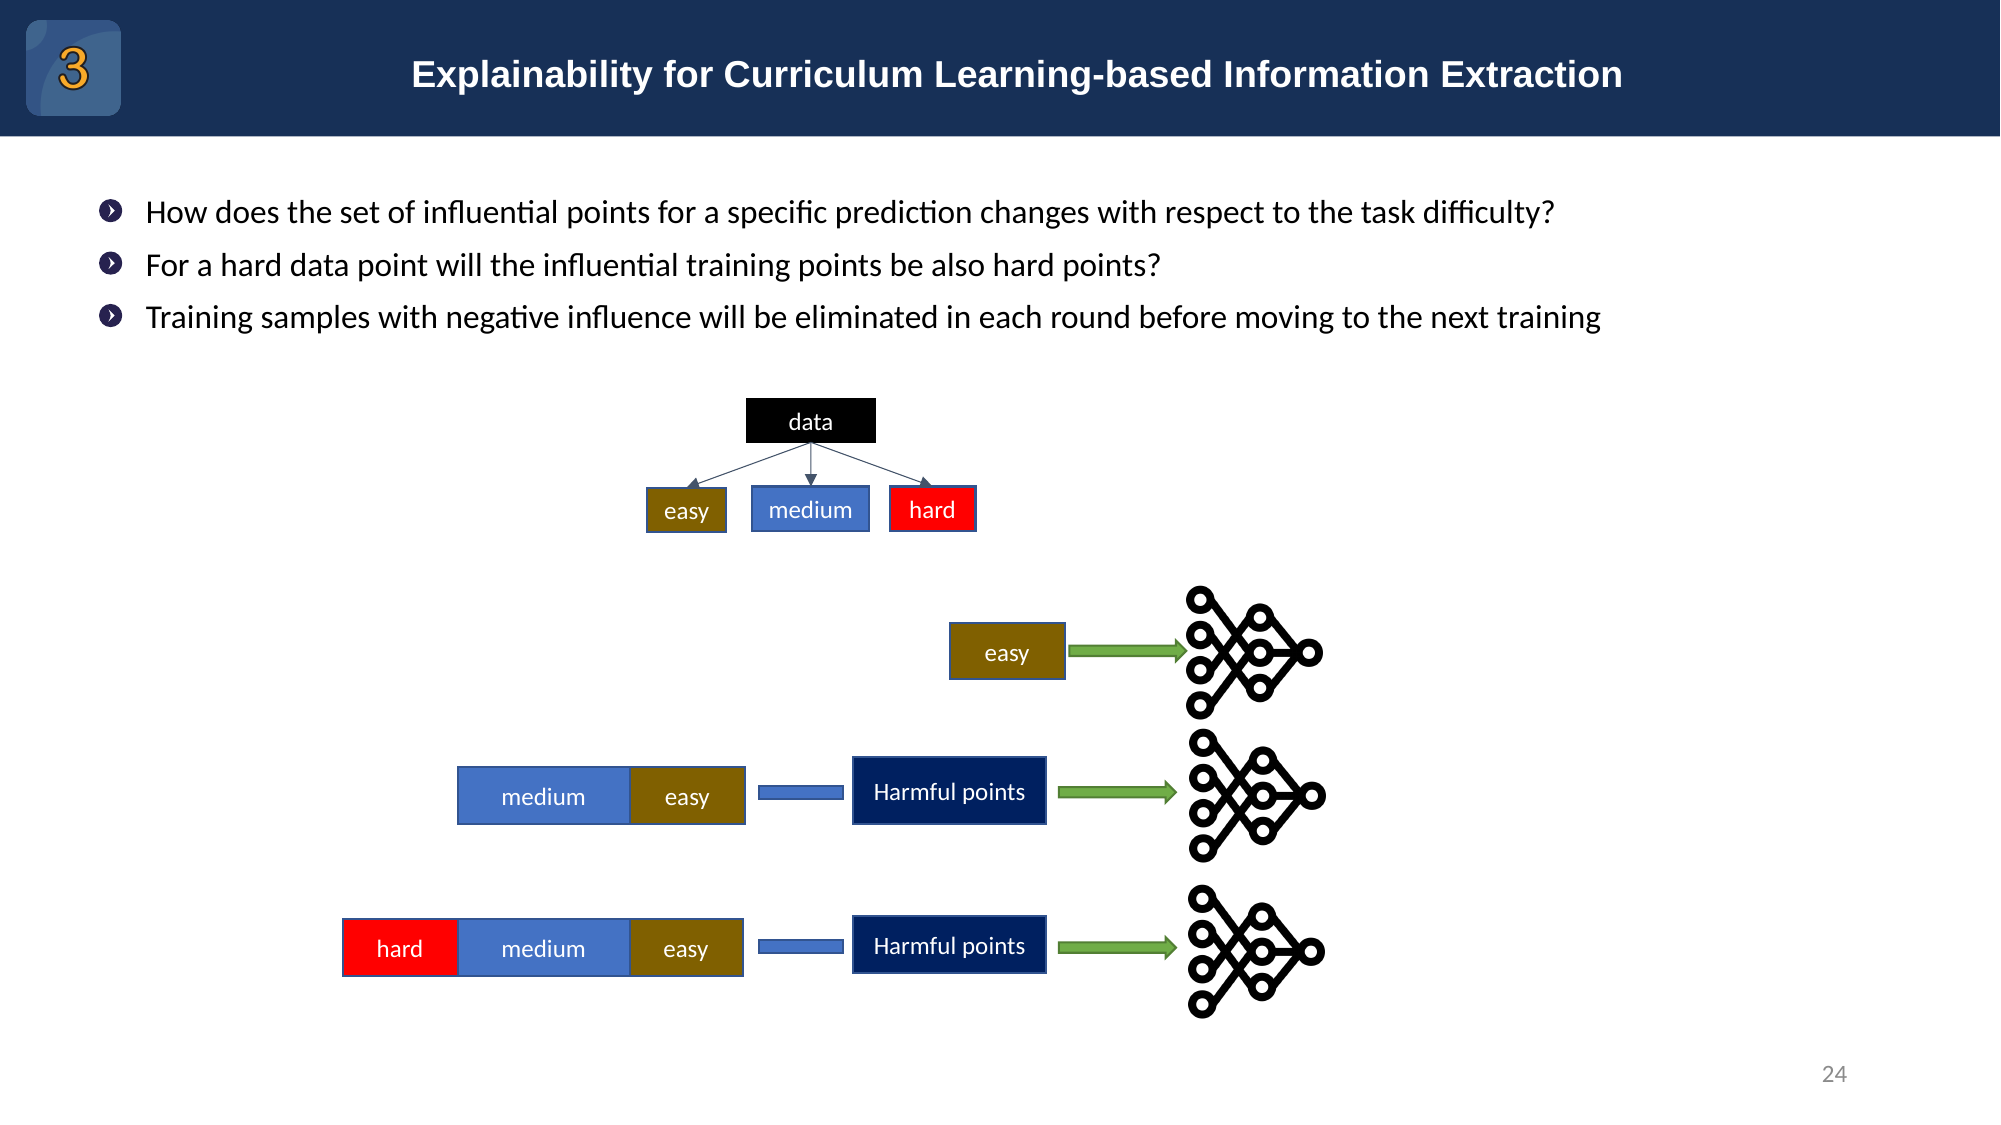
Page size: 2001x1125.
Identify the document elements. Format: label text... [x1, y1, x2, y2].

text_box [810, 442, 933, 487]
picture [26, 20, 121, 116]
picture [1187, 883, 1325, 1020]
text_box medium [457, 766, 631, 825]
text_box medium [751, 487, 870, 532]
text_box [1057, 779, 1178, 806]
text_box easy [631, 766, 746, 825]
picture [1186, 584, 1323, 721]
text_box easy [646, 487, 727, 533]
text_box [1057, 934, 1178, 961]
text_box hard [342, 918, 459, 977]
text_box [758, 939, 844, 954]
text_box hard [889, 485, 977, 532]
list How does the set of influential points for a specific prediction changes with respect to the task difficulty? For a hard data point will the influential training points be also hard points? Training samples with negative influence will be eliminated in each round before moving to the next training [84, 183, 1938, 395]
text_box easy [949, 622, 1066, 680]
text_box [1068, 638, 1186, 664]
text_box [758, 785, 844, 800]
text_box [686, 442, 811, 488]
title Explainability for Curriculum Learning-based Information Extraction [96, 0, 1951, 137]
slide_number 24 [1412, 1042, 1863, 1103]
text_box data [746, 398, 876, 442]
text_box Harmful points [852, 915, 1047, 974]
picture [1189, 727, 1326, 864]
text_box medium [459, 918, 631, 977]
text_box Harmful points [852, 756, 1047, 825]
text_box easy [631, 918, 744, 977]
